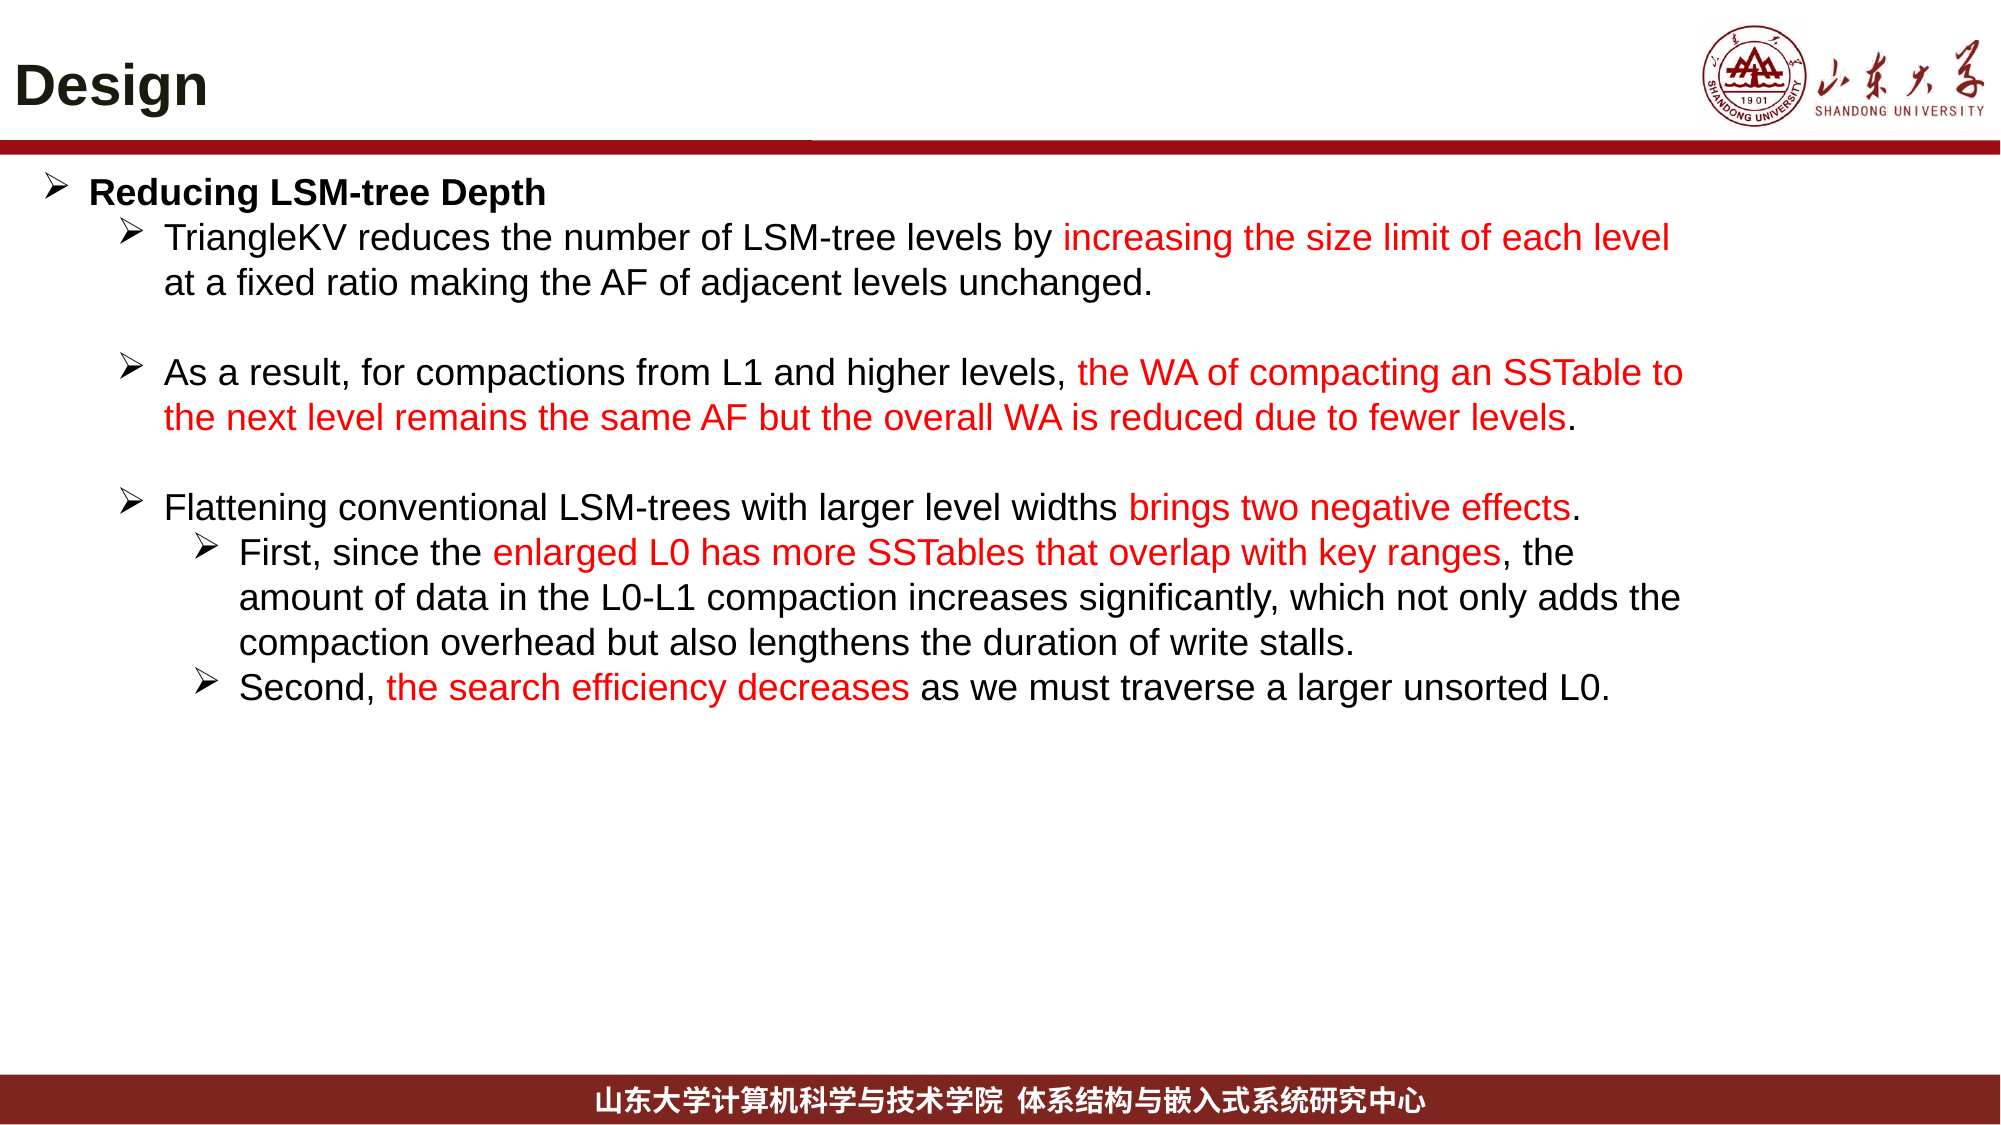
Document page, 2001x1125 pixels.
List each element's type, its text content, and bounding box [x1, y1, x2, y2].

title Design [0, 48, 1575, 161]
text_box Reducing LSM-tree Depth TriangleKV reduces the number of LSM-tree levels by increasing the size limit of each level at a fixed ratio making the AF of adjacent levels unchanged. As a result, for compactions from L1 and higher levels, the WA of compacting an SSTable to the next level remains the same AF but the overall WA is reduced due to fewer levels. Flattening conventional LSM-trees with larger level widths brings two negative effects. First, since the enlarged L0 has more SSTables that overlap with key ranges, the amount of data in the L0-L1 compaction increases significantly, which not only adds the compaction overhead but also lengthens the duration of write stalls. Second, the search efficiency decreases as we must traverse a larger unsorted L0. [27, 160, 1713, 716]
picture [1698, 21, 1985, 130]
